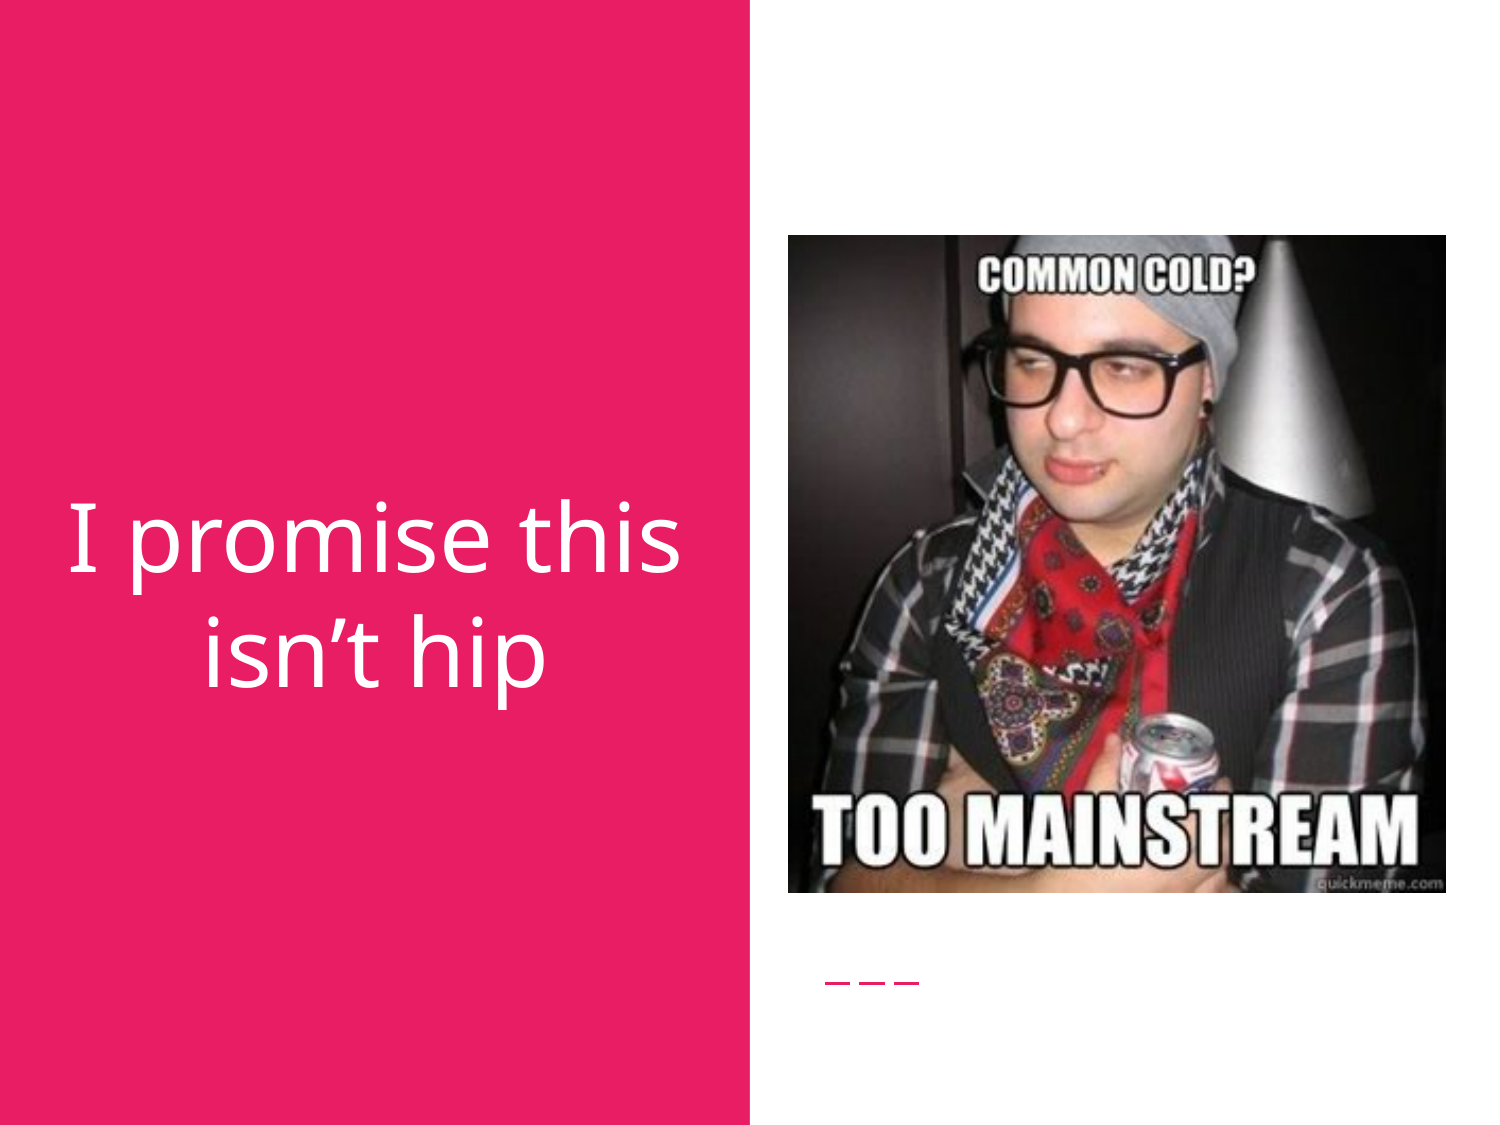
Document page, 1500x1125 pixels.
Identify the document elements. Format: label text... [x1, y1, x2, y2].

picture [788, 235, 1446, 894]
title I promise this isn’t hip [43, 329, 708, 722]
